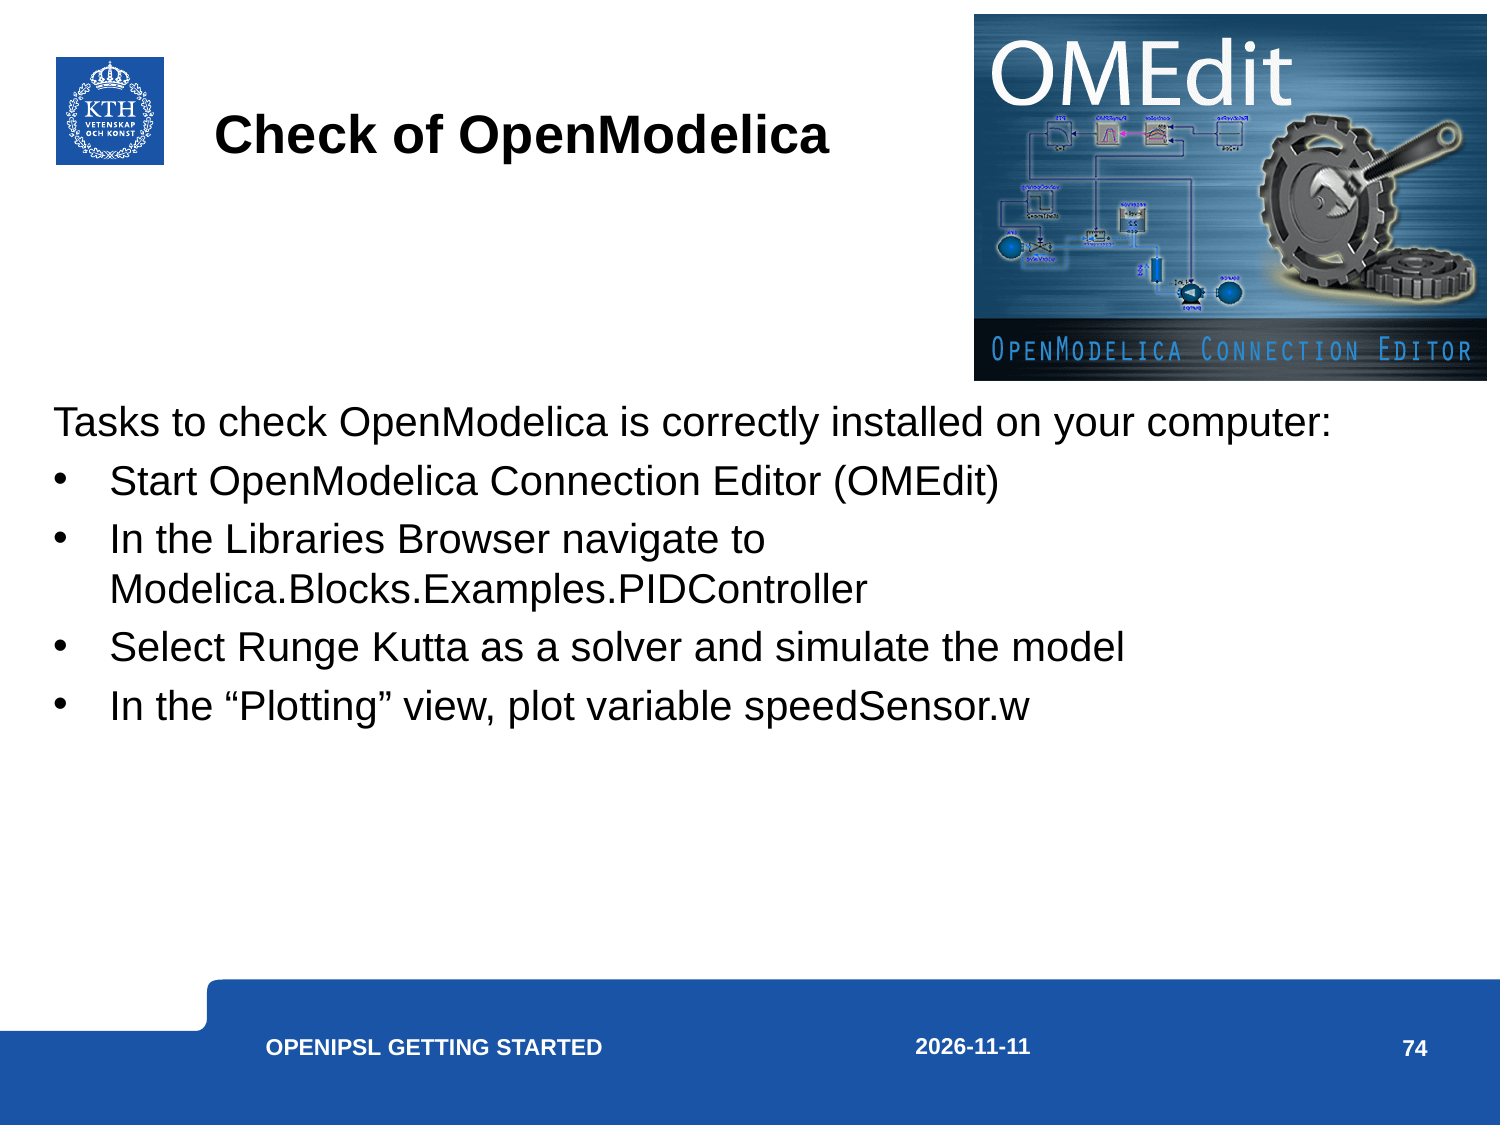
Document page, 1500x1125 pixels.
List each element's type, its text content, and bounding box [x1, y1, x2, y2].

picture [974, 13, 1487, 381]
footer OpenIPSL Getting Started [265, 1040, 741, 1101]
title Check of OpenModelica [214, 54, 969, 165]
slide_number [915, 1031, 1266, 1092]
list Tasks to check OpenModelica is correctly installed on your computer: Start OpenModelica Connection Editor (OMEdit) In the Libraries Browser navigate to Modelica.Blocks.Examples.PIDController Select Runge Kutta as a solver and simulate the model In the “Plotting” view, plot variable speedSensor.w [53, 219, 1447, 929]
slide_number 74 [1340, 1033, 1428, 1094]
